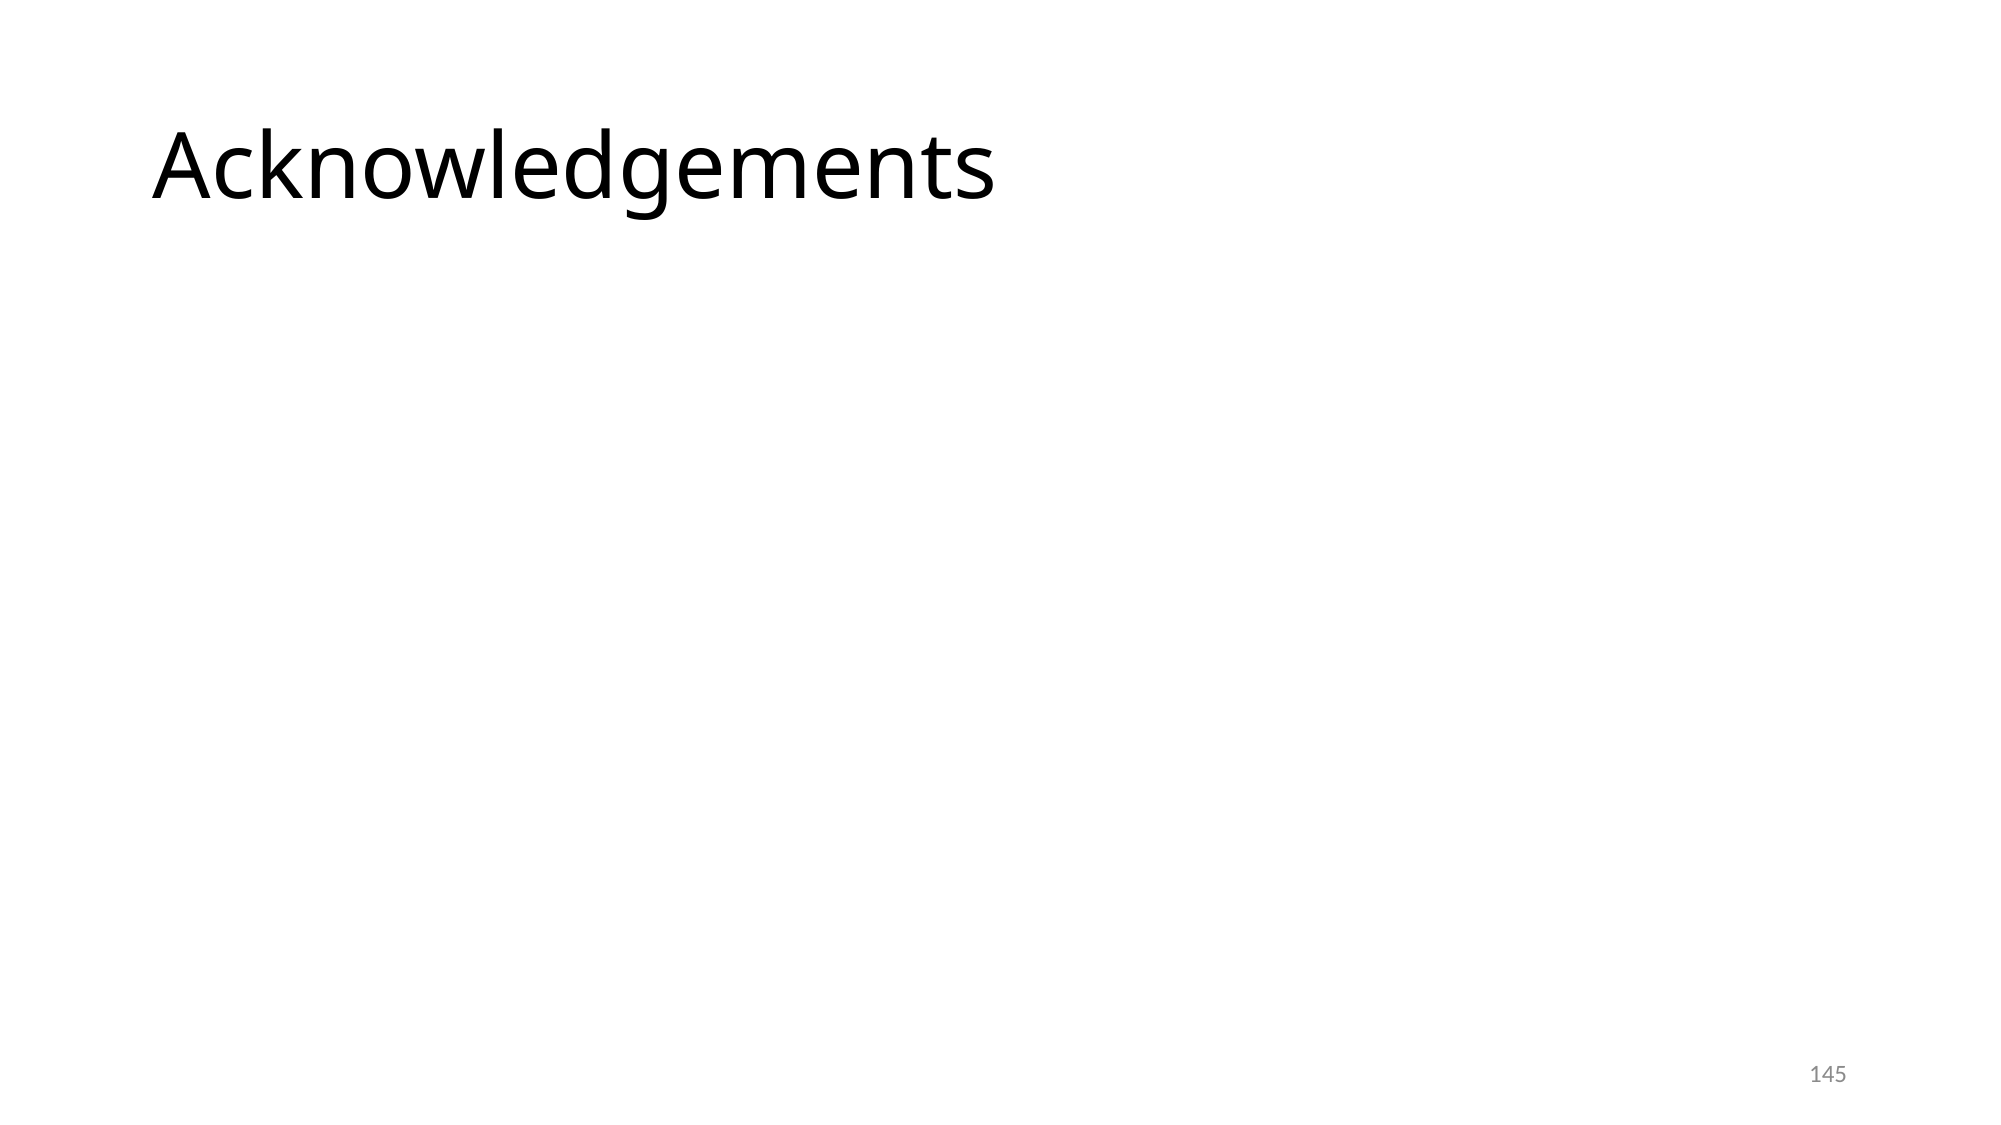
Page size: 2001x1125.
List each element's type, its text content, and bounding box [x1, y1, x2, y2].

slide_number 144 [1412, 1042, 1863, 1103]
title Acknowledgements [137, 59, 1863, 278]
